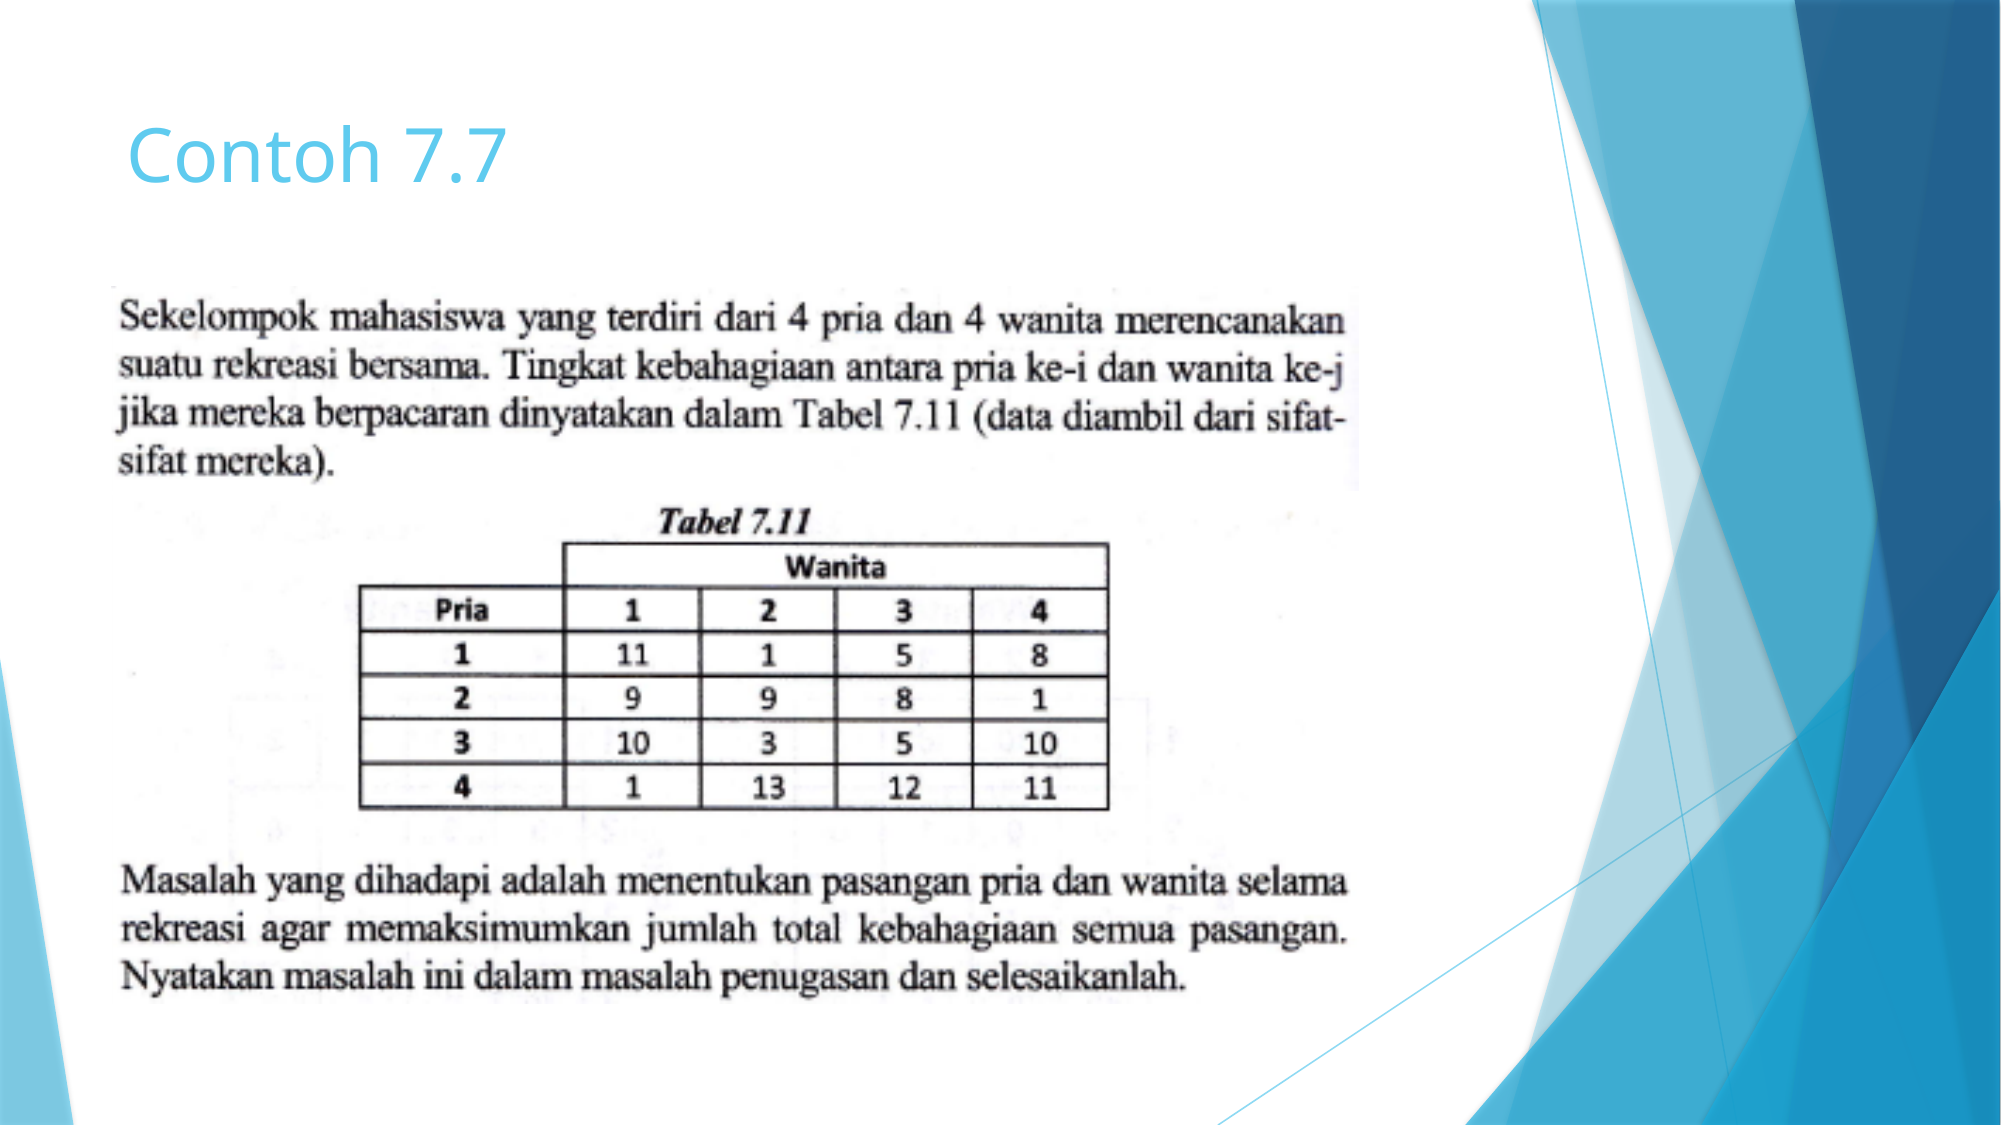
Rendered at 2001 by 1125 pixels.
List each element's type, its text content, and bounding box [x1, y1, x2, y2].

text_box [110, 286, 1359, 1005]
title Contoh 7.7 [111, 99, 1522, 317]
